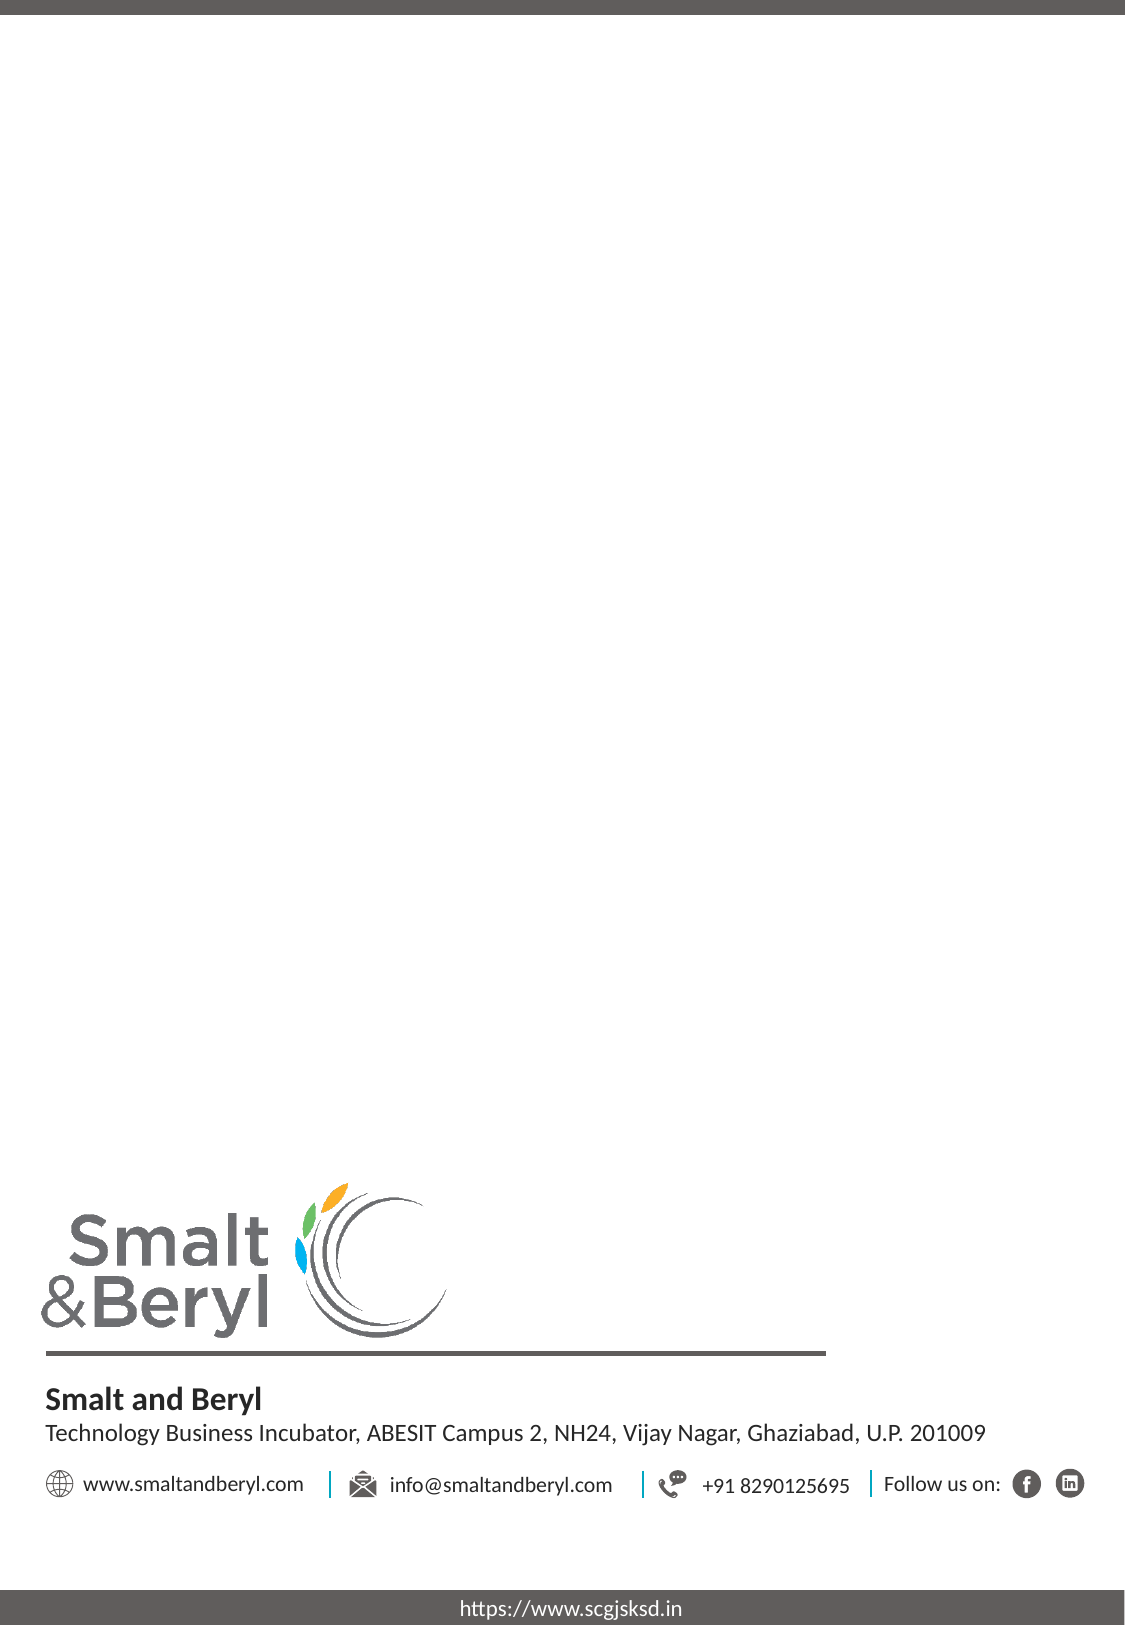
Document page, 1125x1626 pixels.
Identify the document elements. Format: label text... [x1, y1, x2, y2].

text_box [1012, 1469, 1042, 1499]
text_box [1055, 1468, 1085, 1498]
text_box info@smaltandberyl.com [375, 1463, 636, 1505]
text_box [46, 1470, 68, 1498]
text_box www.smaltandberyl.com [68, 1462, 325, 1504]
text_box [658, 1478, 678, 1499]
text_box +91 8290125695 [687, 1463, 884, 1505]
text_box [349, 1470, 377, 1498]
picture [41, 1182, 447, 1338]
text_box Smalt and Beryl Technology Business Incubator, ABESIT Campus 2, NH24, Vijay Nagar, Ghaziabad, U.P. 201009 [30, 1369, 1039, 1485]
text_box [669, 1470, 687, 1486]
text_box Follow us on: [869, 1462, 1032, 1504]
